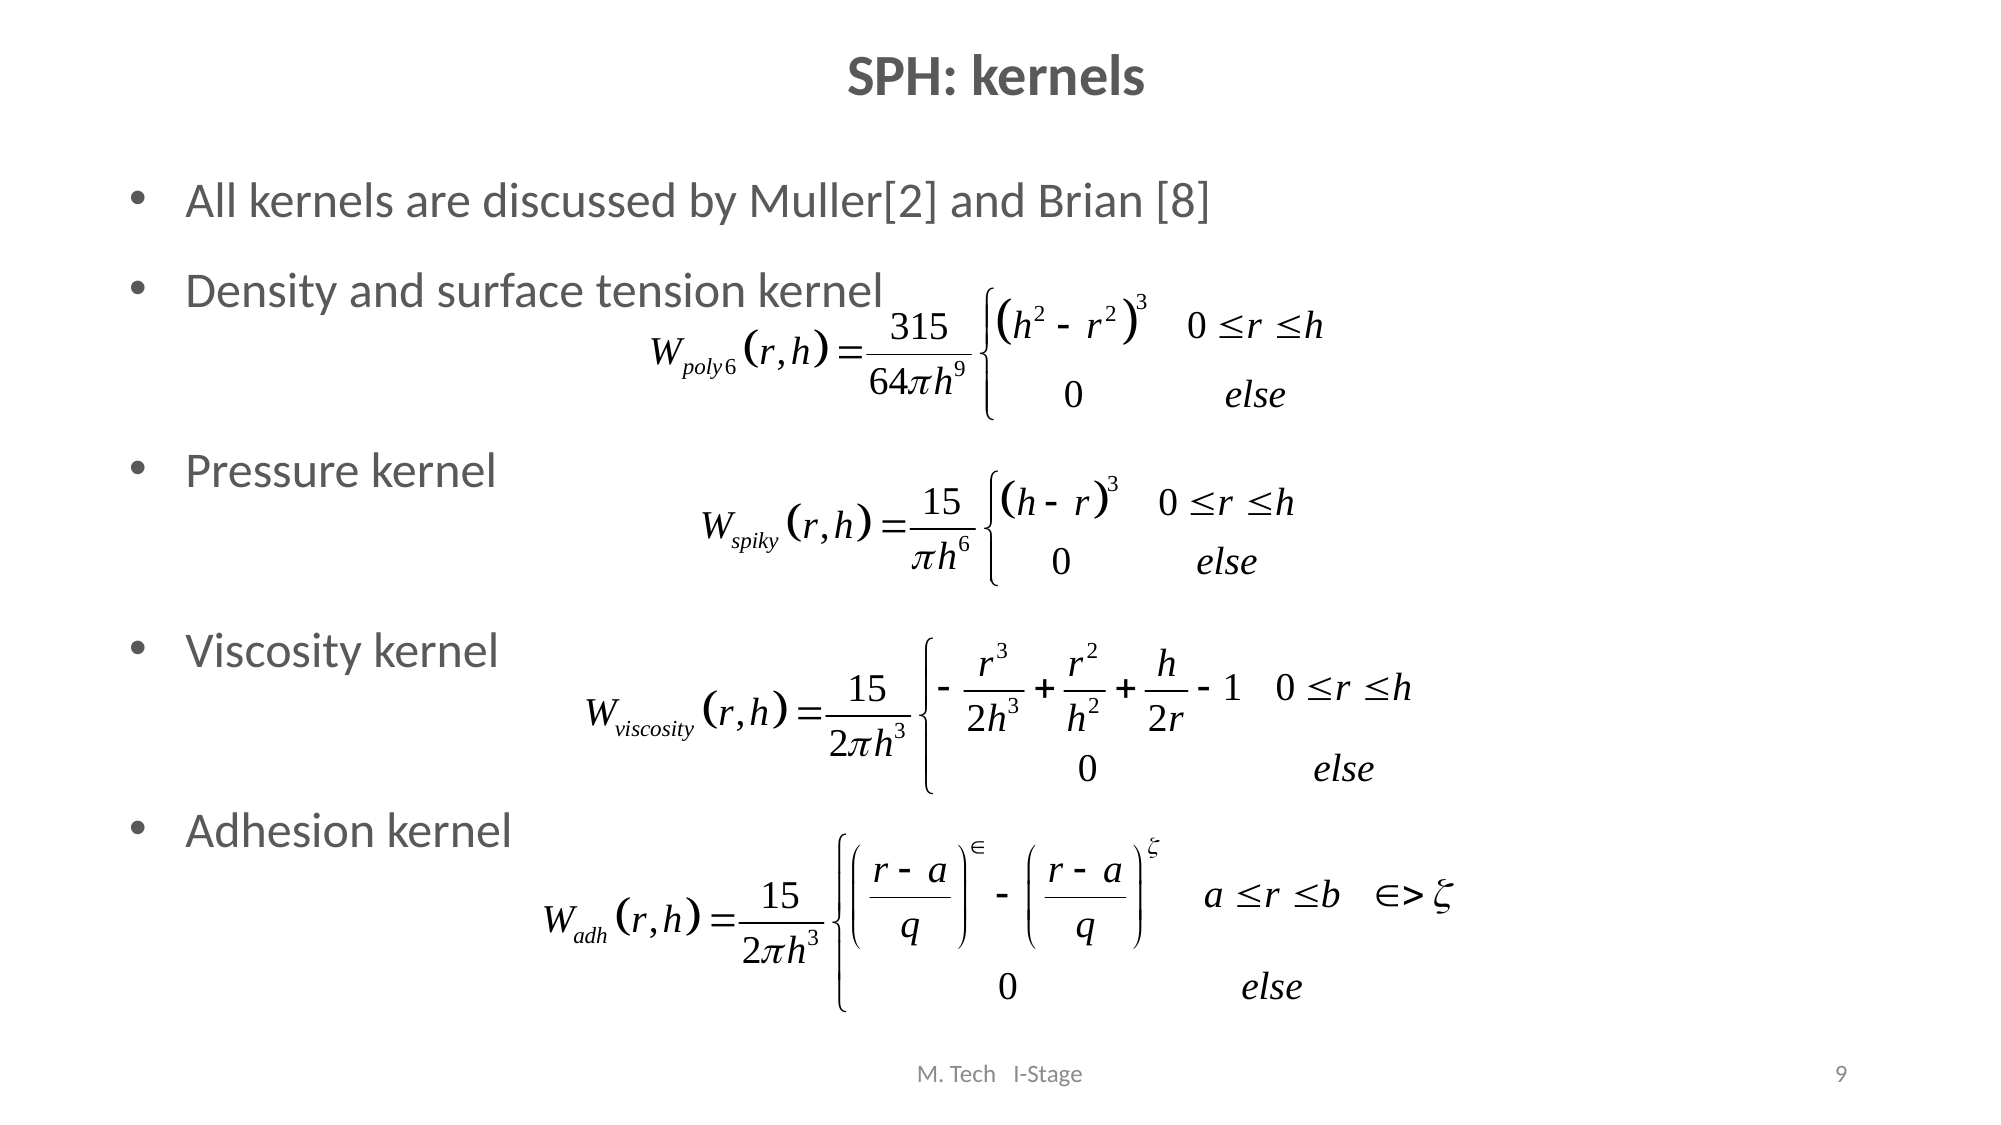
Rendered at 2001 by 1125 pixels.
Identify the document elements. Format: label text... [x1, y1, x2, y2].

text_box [581, 630, 1419, 802]
text_box All kernels are discussed by Muller[2] and Brian [8] Density and surface tension kernel Pressure kernel Viscosity kernel Adhesion kernel [114, 130, 1863, 865]
text_box SPH: kernels [832, 29, 1168, 115]
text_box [646, 279, 1331, 430]
footer M. Tech I-Stage [662, 1042, 1338, 1103]
slide_number 9 [1412, 1042, 1863, 1103]
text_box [697, 463, 1303, 595]
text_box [539, 824, 1466, 1022]
